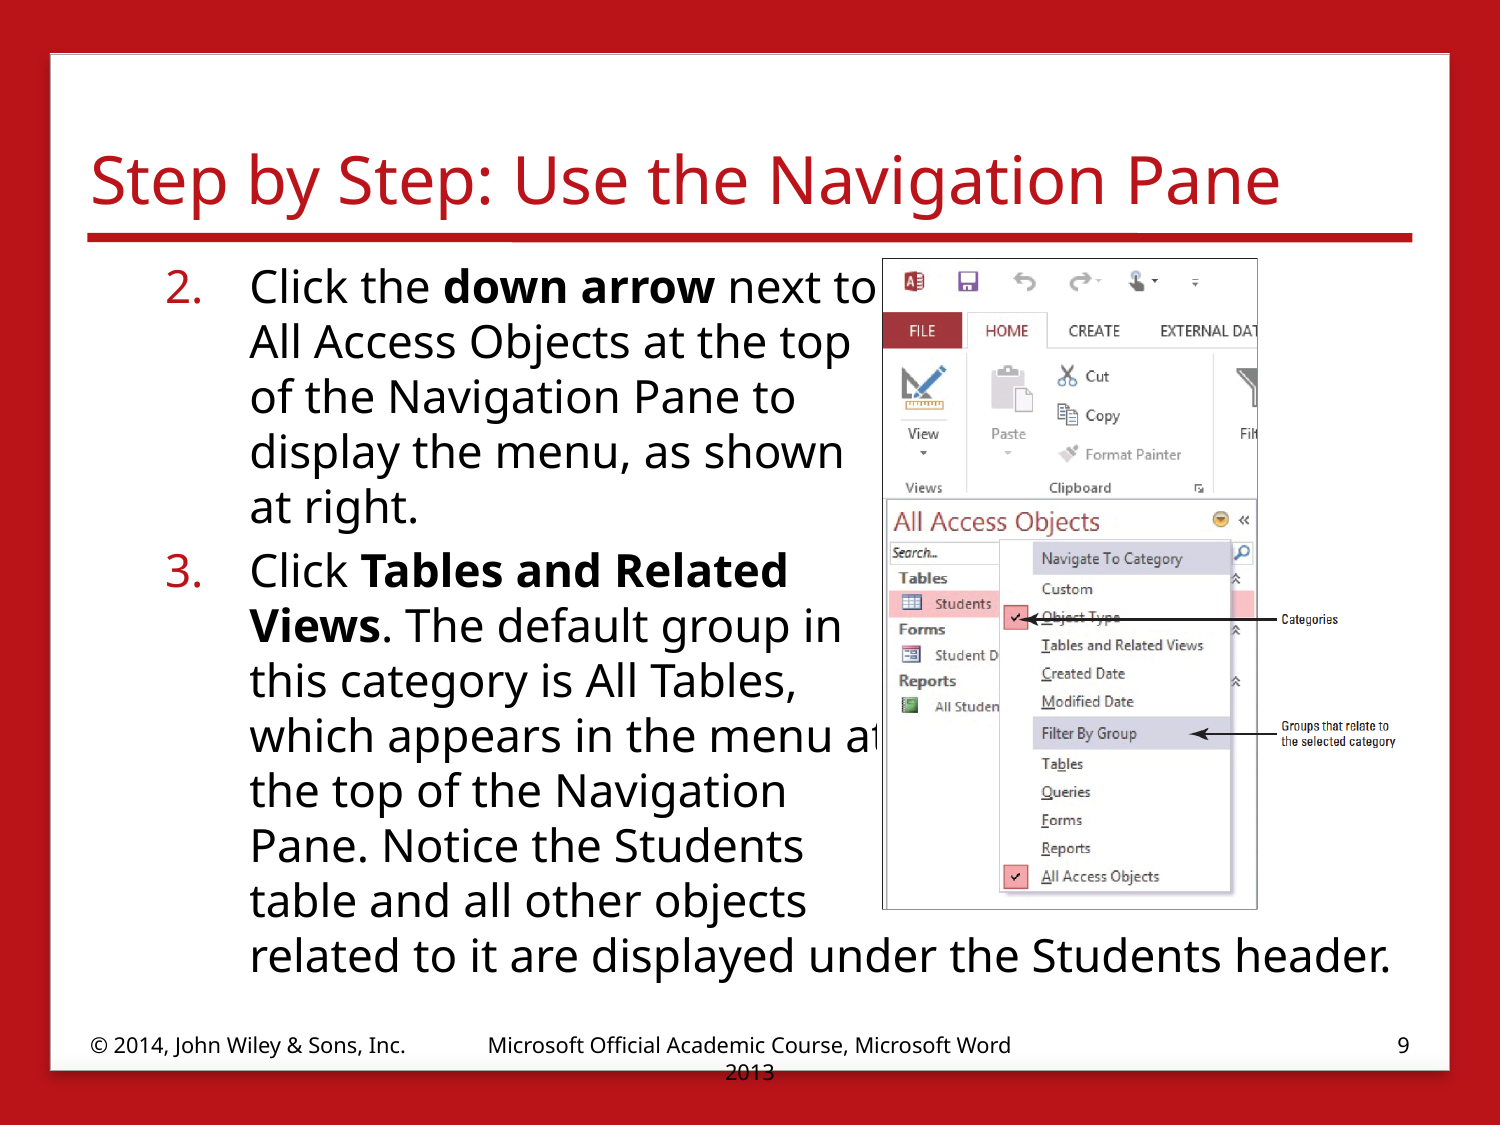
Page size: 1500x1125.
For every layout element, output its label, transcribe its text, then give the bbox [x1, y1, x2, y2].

footer Microsoft Official Academic Course, Microsoft Word 2013 [449, 1024, 1051, 1103]
slide_number © 2014, John Wiley & Sons, Inc. [74, 1024, 426, 1103]
title Step by Step: Use the Navigation Pane [74, 74, 1426, 226]
list Click the down arrow next to All Access Objects at the top of the Navigation Pane to display the menu, as shown at right. Click Tables and Related Views. The default group in this category is All Tables, which appears in the menu at the top of the Navigation Pane. Notice the Students table and all other objects related to it are displayed under the Students header. [75, 249, 1425, 1063]
slide_number 9 [1074, 1024, 1426, 1103]
picture [876, 251, 1405, 919]
